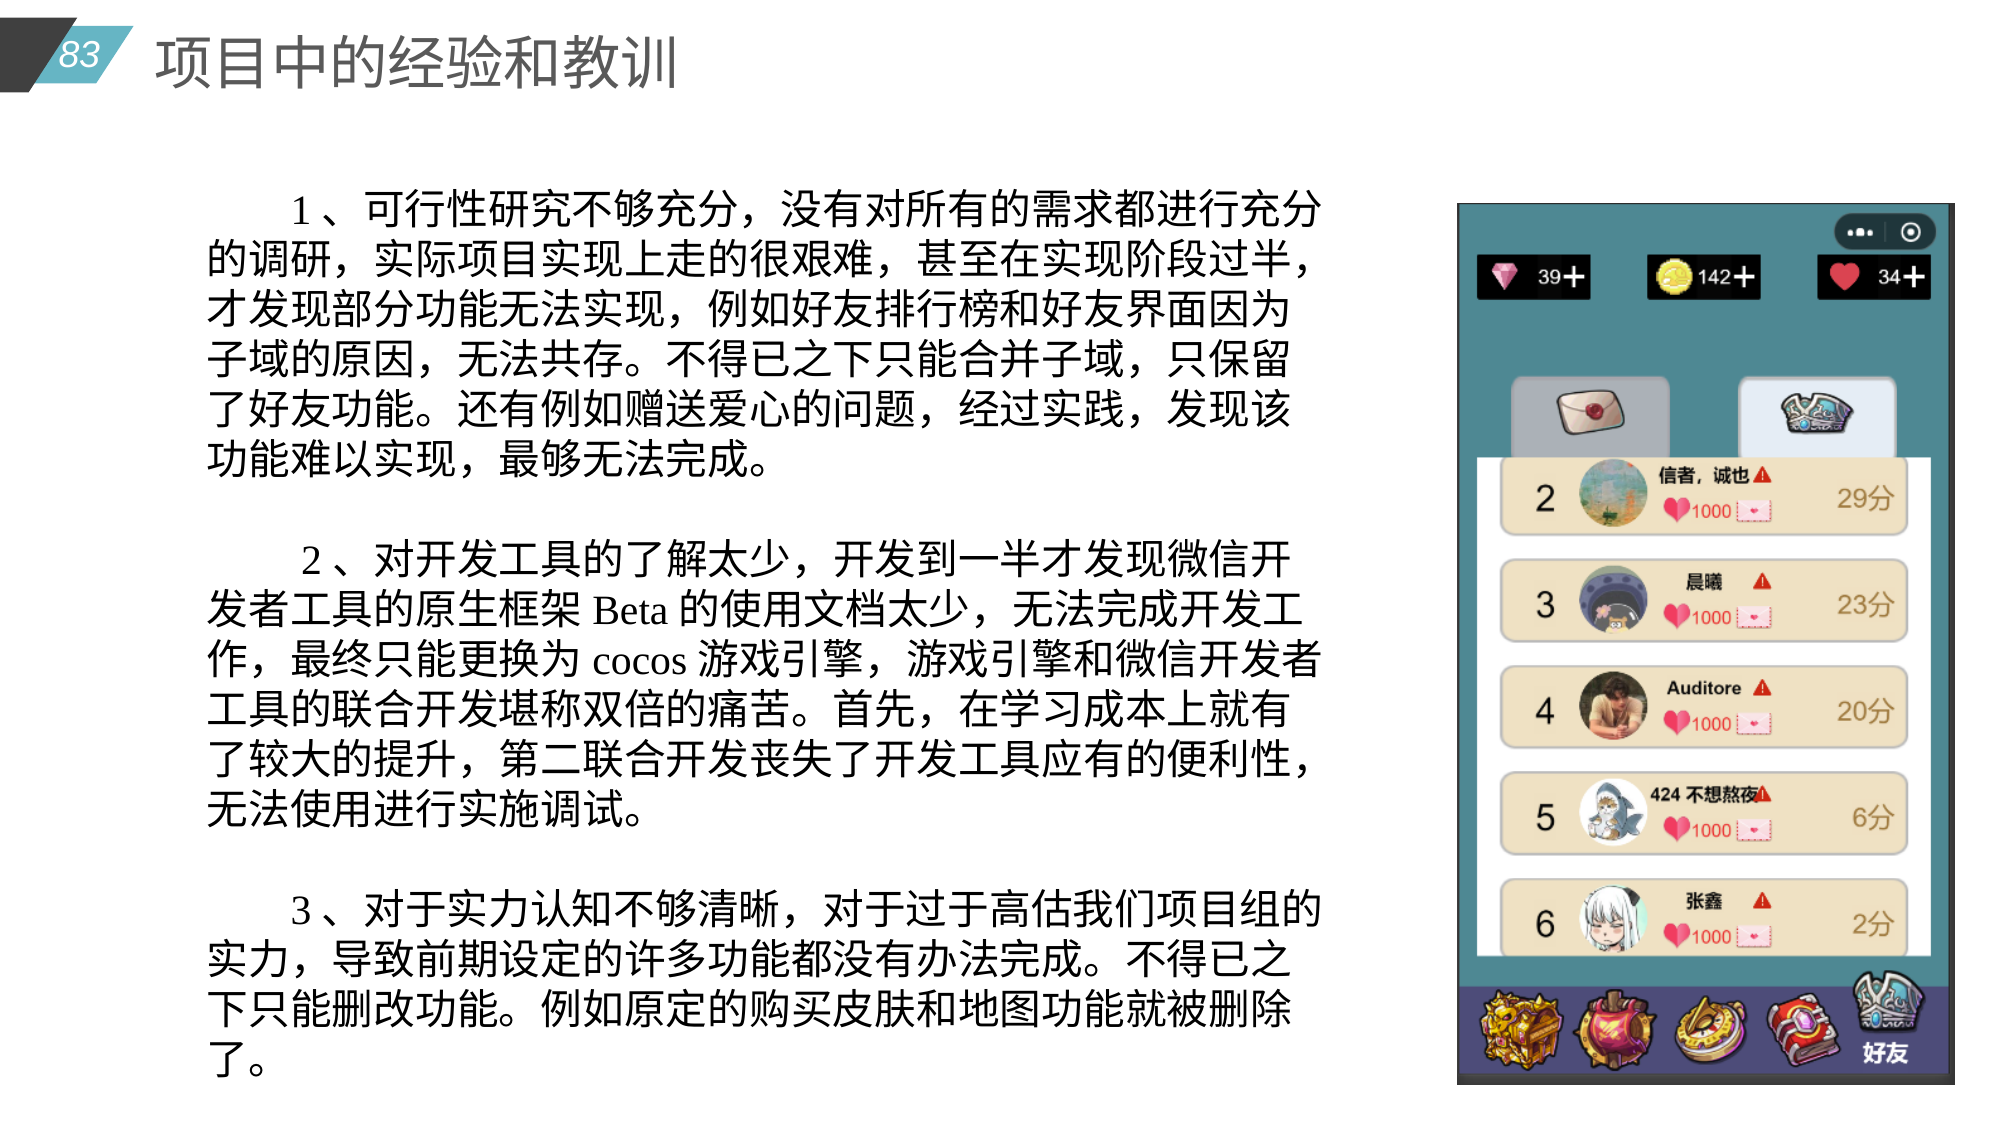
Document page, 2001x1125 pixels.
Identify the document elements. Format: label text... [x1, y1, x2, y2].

picture [1457, 203, 1955, 1085]
text_box 项目中的经验和教训 [139, 18, 694, 104]
text_box 1、可行性研究不够充分，没有对所有的需求都进行充分的调研，实际项目实现上走的很艰难，甚至在实现阶段过半，才发现部分功能无法实现，例如好友排行榜和好友界面因为子域的原因，无法共存。不得已之下只能合并子域，只保留了好友功能。还有例如赠送爱心的问题，经过实践，发现该功能难以实现，最够无法完成。 2、对开发工具的了解太少，开发到一半才发现微信开发者工具的原生框架Beta的使用文档太少，无法完成开发工作，最终只能更换为cocos游戏引擎，游戏引擎和微信开发者工具的联合开发堪称双倍的痛苦。首先，在学习成本上就有了较大的提升，第二联合开发丧失了开发工具应有的便利性，无法使用进行实施调试。 3、对于实力认知不够清晰，对于过于高估我们项目组的实力，导致前期设定的许多功能都没有办法完成。不得已之下只能删改功能。例如原定的购买皮肤和地图功能就被删除了。 [191, 175, 1348, 1125]
